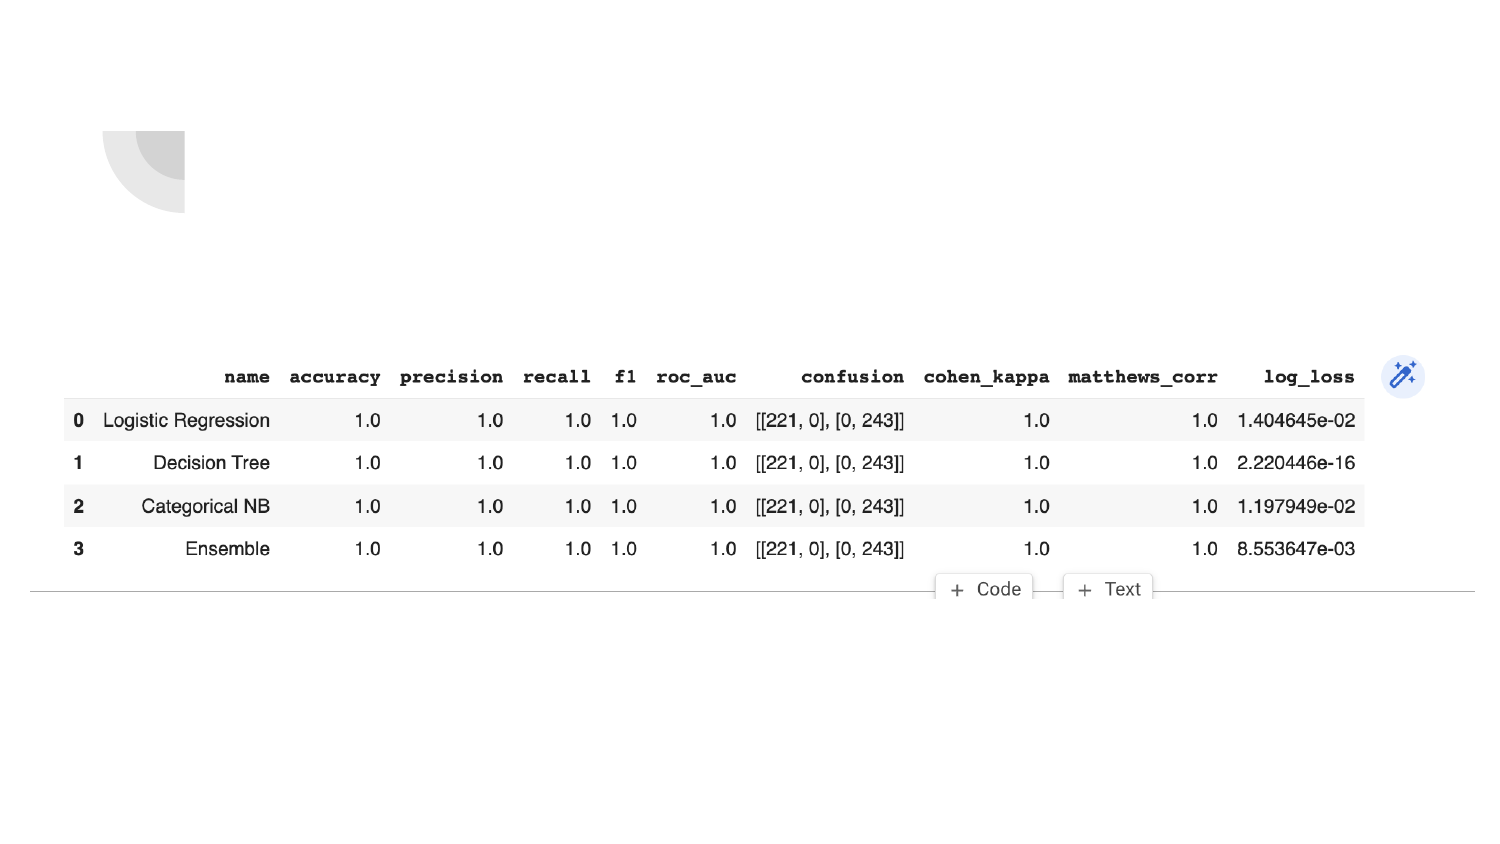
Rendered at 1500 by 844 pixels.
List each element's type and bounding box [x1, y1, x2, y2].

picture [24, 354, 1476, 599]
